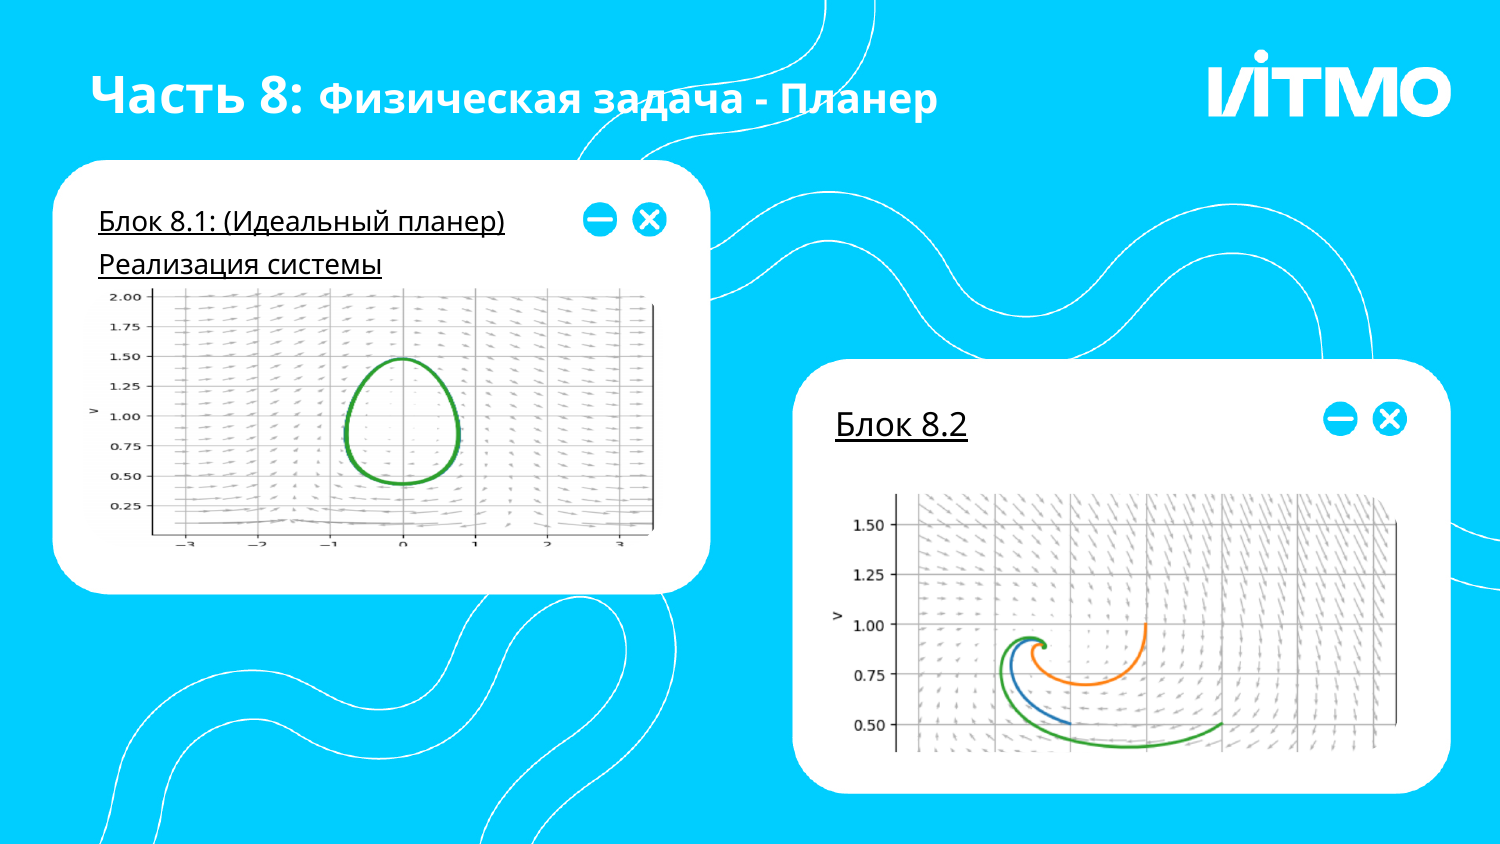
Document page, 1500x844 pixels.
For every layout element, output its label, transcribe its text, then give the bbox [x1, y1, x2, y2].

picture [1401, 68, 1450, 116]
list Блок 8.2 [820, 393, 1306, 492]
picture [1272, 68, 1321, 116]
title Часть 8: Физическая задача - Планер [75, 50, 1195, 137]
picture [1209, 68, 1268, 116]
picture [1255, 50, 1268, 62]
list Блок 8.1: (Идеальный планер) Реализация системы [83, 193, 569, 287]
picture [53, 159, 712, 597]
picture [1326, 68, 1397, 116]
picture [793, 356, 1452, 793]
